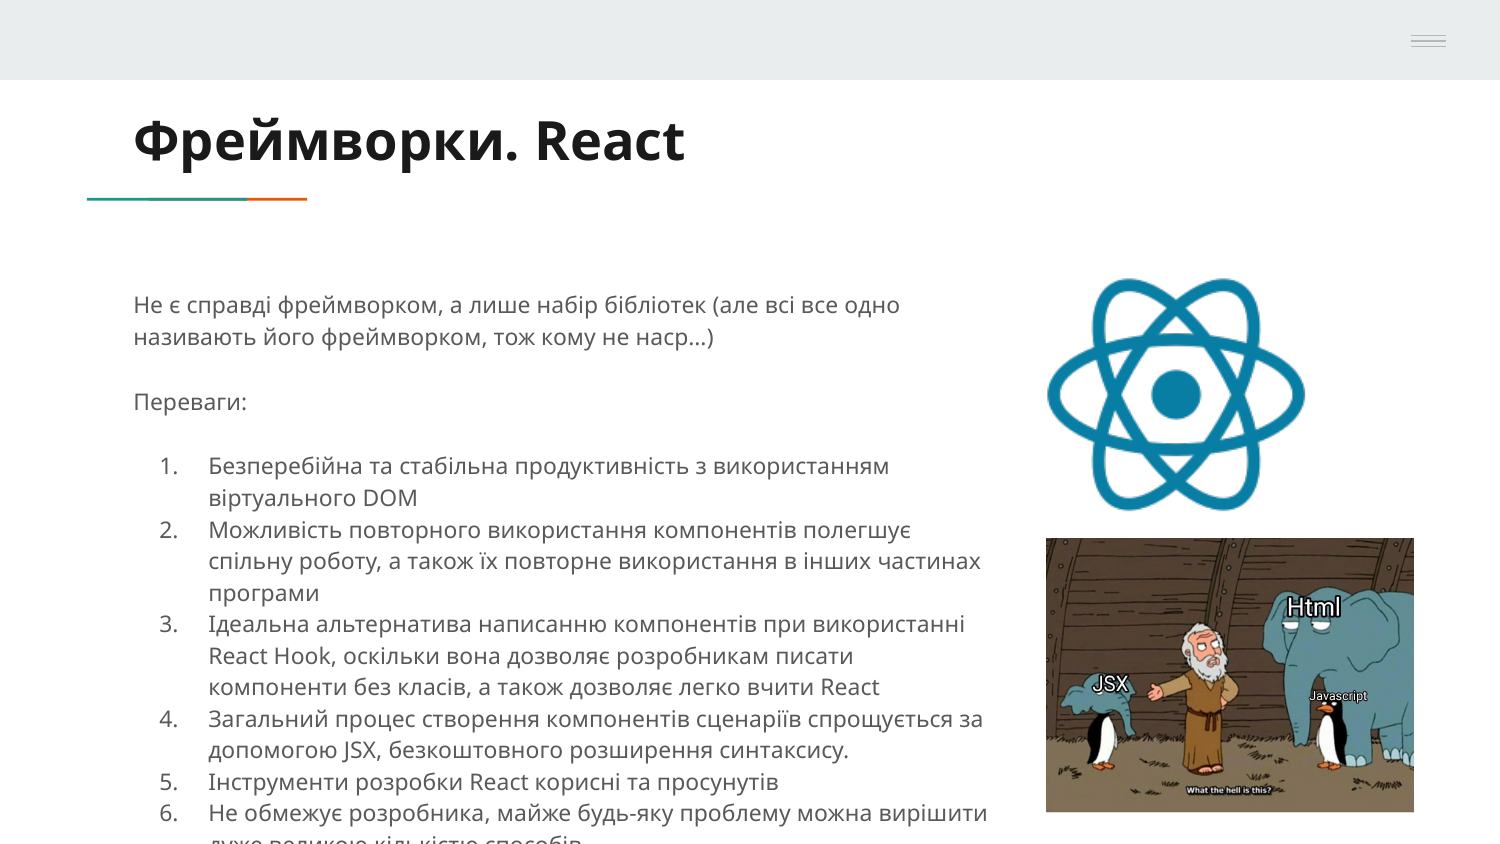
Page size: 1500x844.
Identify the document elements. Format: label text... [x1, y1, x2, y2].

picture [1040, 271, 1313, 519]
picture [1046, 538, 1414, 815]
title Фреймворки. React [118, 91, 817, 187]
list Не є справді фреймворком, а лише набір бібліотек (але всі все одно називають його фреймворком, тож кому не наср…) Переваги: Безперебійна та стабільна продуктивність з використанням віртуального DOM Можливість повторного використання компонентів полегшує спільну роботу, а також їх повторне використання в інших частинах програми Ідеальна альтернатива написанню компонентів при використанні React Hook, оскільки вона дозволяє розробникам писати компоненти без класів, а також дозволяє легко вчити React Загальний процес створення компонентів сценаріїв спрощується за допомогою JSX, безкоштовного розширення синтаксису. Інструменти розробки React корисні та просунутів Не обмежує розробника, майже будь-яку проблему можна вирішити дуже великою кількістю способів. [118, 271, 1015, 659]
